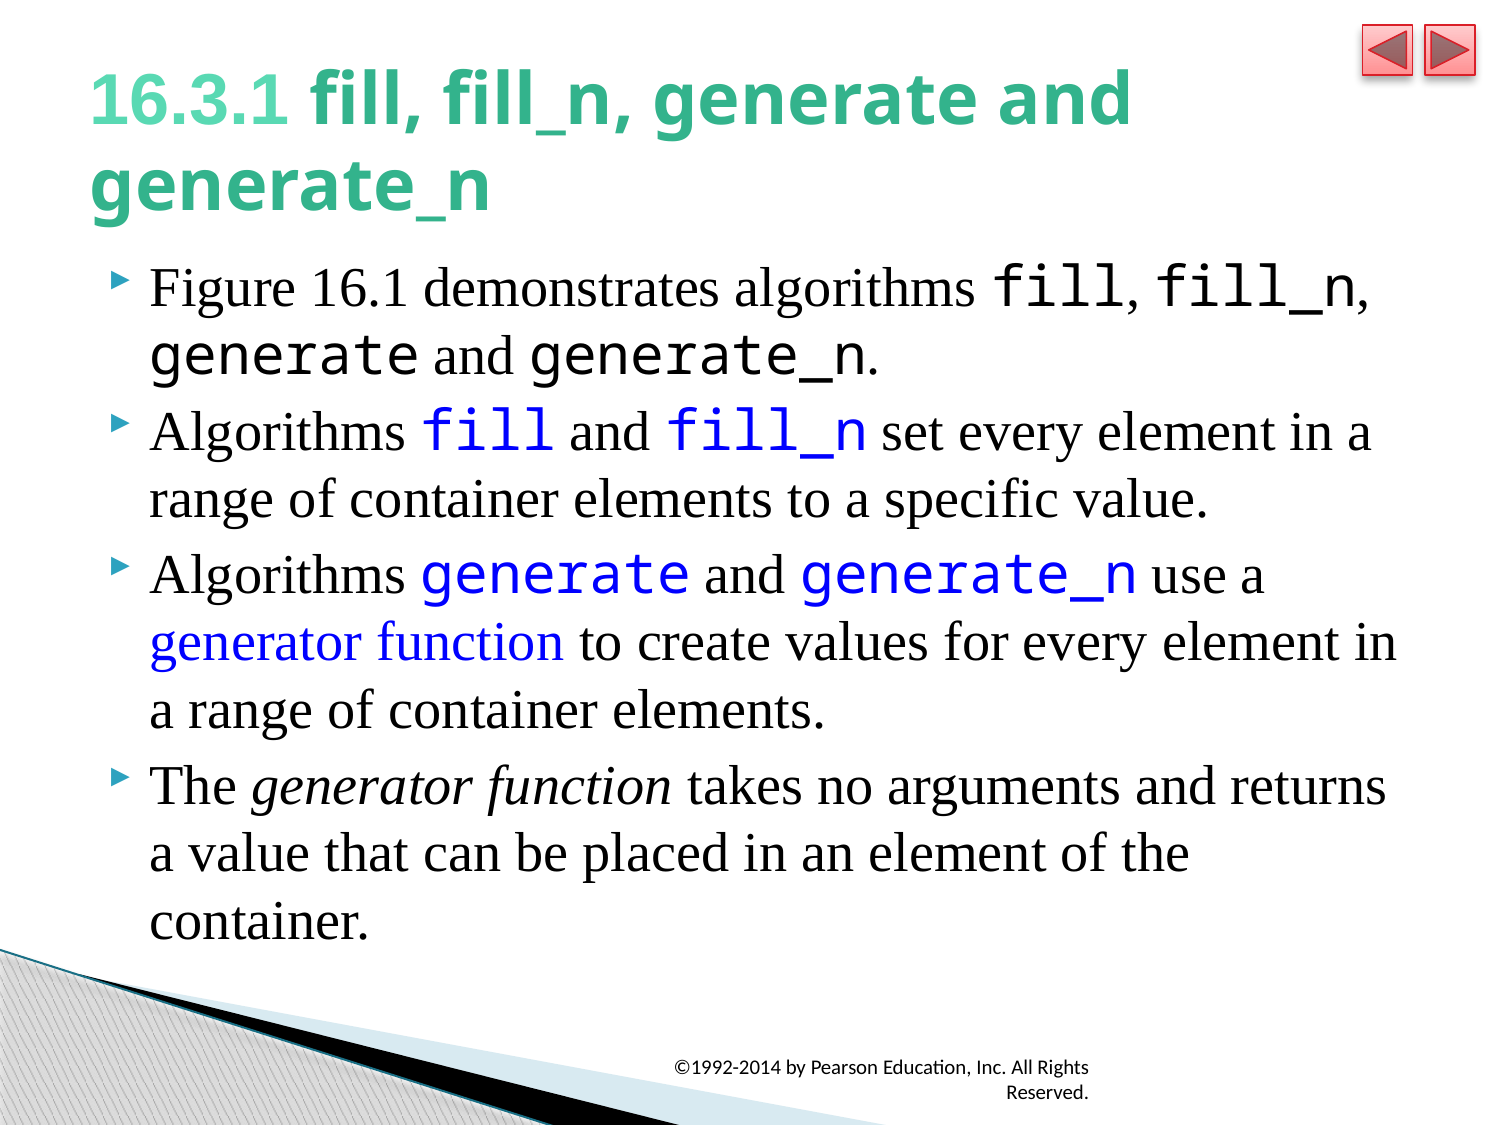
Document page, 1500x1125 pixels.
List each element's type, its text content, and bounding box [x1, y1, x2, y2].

list Figure 16.1 demonstrates algorithms fill, fill_n, generate and generate_n. Algorithms fill and fill_n set every element in a range of container elements to a specific value. Algorithms generate and generate_n use a generator function to create values for every element in a range of container elements. The generator function takes no arguments and returns a value that can be placed in an element of the container. [75, 242, 1425, 986]
footer ©1992-2014 by Pearson Education, Inc. All Rights Reserved. [650, 1051, 1105, 1112]
title 16.3.1 fill, fill_n, generate and generate_n [75, 45, 1425, 233]
